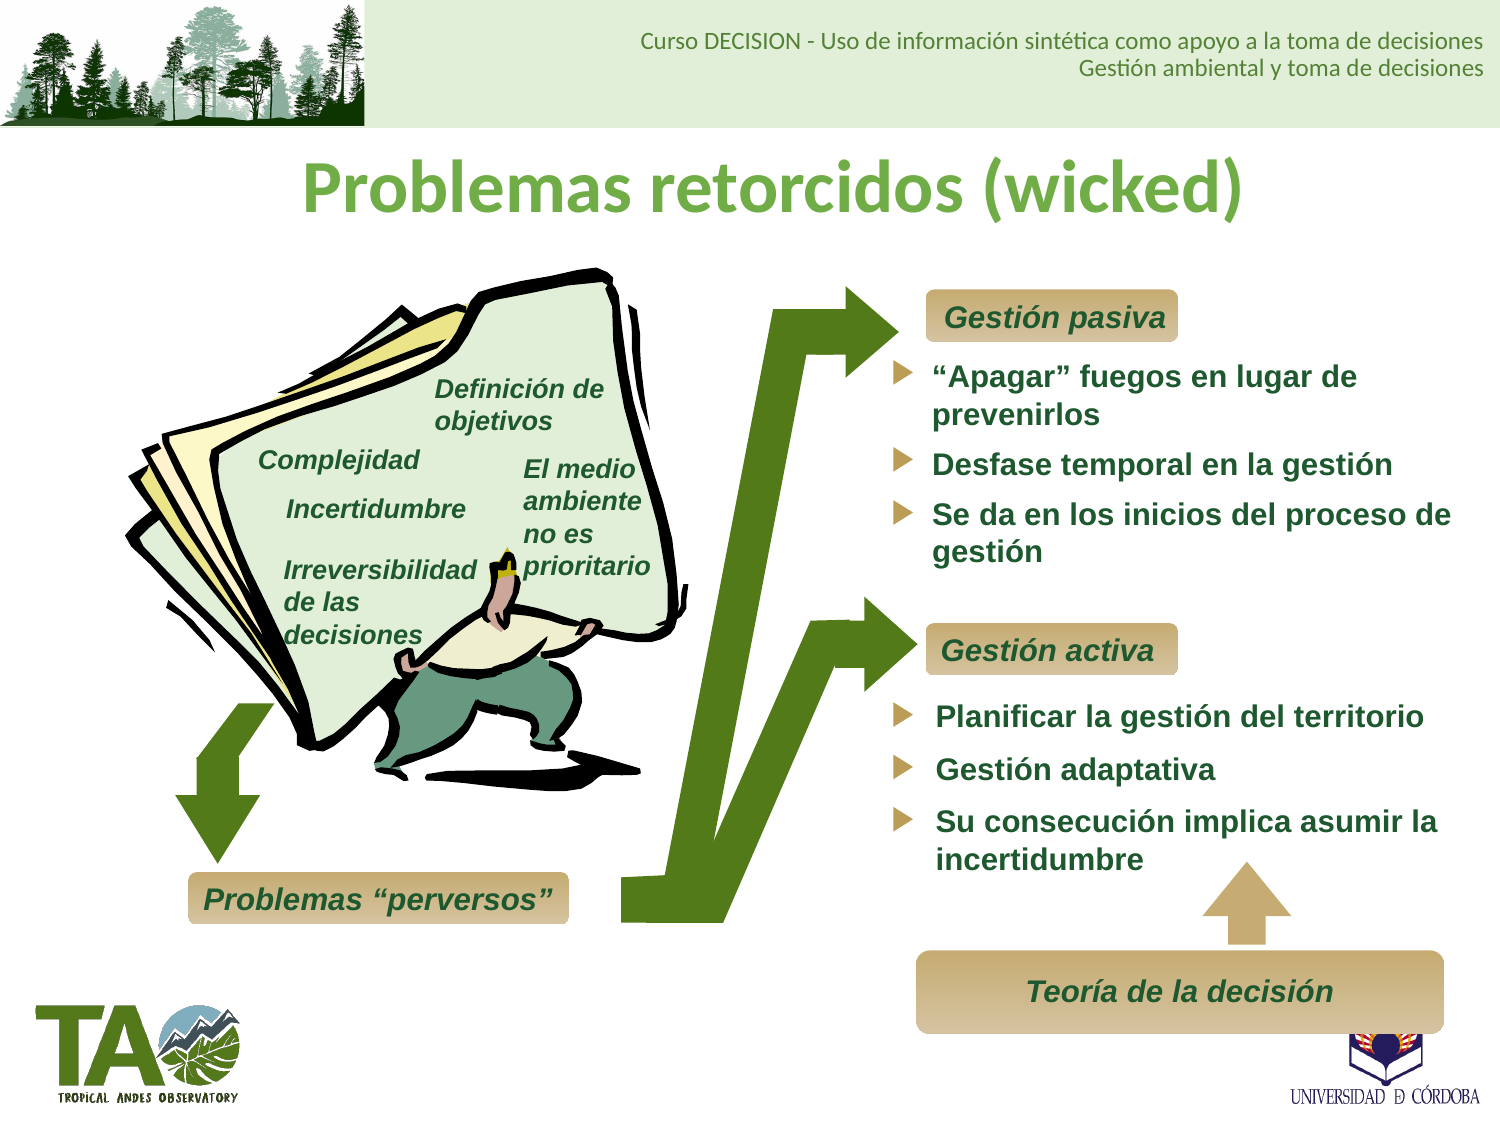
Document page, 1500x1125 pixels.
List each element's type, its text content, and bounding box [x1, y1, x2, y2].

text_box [923, 749, 1463, 795]
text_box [923, 436, 1500, 490]
text_box Problemas retorcidos (wicked) [226, 129, 1306, 235]
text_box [925, 622, 1186, 676]
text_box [923, 348, 1463, 440]
picture [35, 1005, 240, 1105]
picture [0, 0, 365, 127]
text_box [923, 801, 1463, 885]
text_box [620, 286, 918, 923]
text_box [175, 703, 593, 925]
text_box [915, 861, 1445, 1034]
text_box [365, 0, 1500, 127]
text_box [923, 688, 1463, 742]
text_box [925, 289, 1186, 343]
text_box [124, 267, 689, 792]
text_box Curso DECISION - Uso de información sintética como apoyo a la toma de decisiones Gestión ambiental y toma de decisiones [456, 20, 1500, 90]
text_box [923, 498, 1500, 578]
picture [1290, 987, 1480, 1105]
